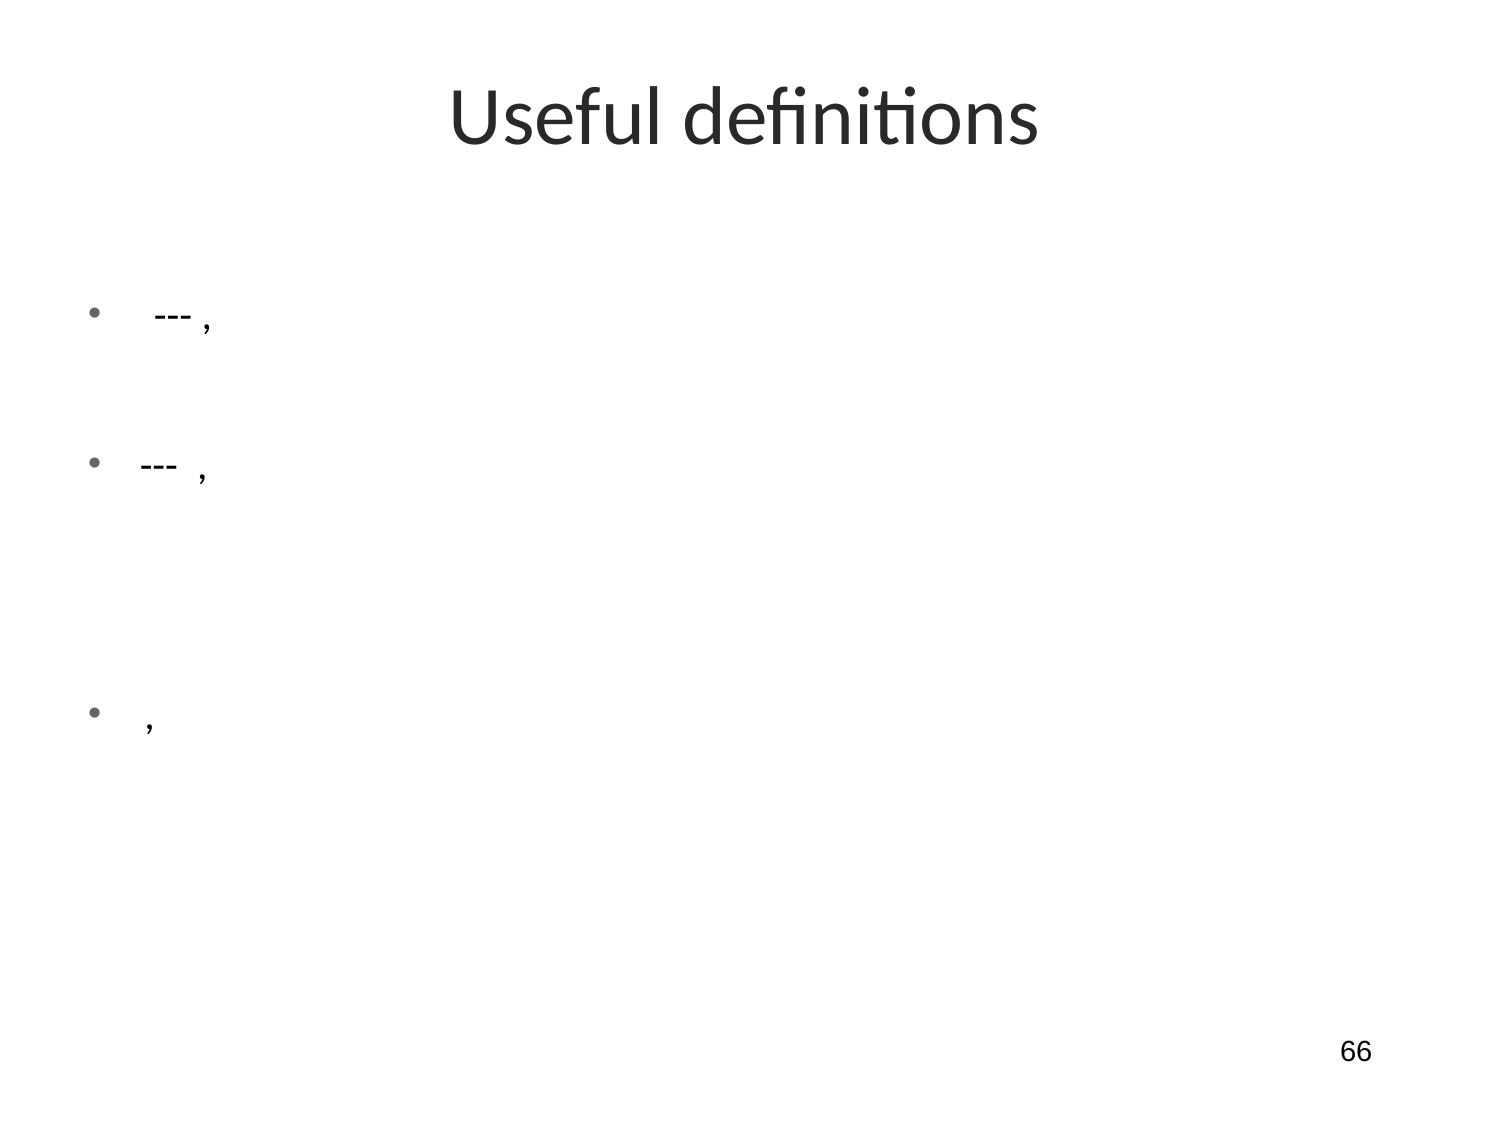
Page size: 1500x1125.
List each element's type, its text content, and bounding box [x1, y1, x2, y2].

slide_number 66 [1074, 1024, 1388, 1101]
text_box Useful definitions [89, 22, 1400, 213]
